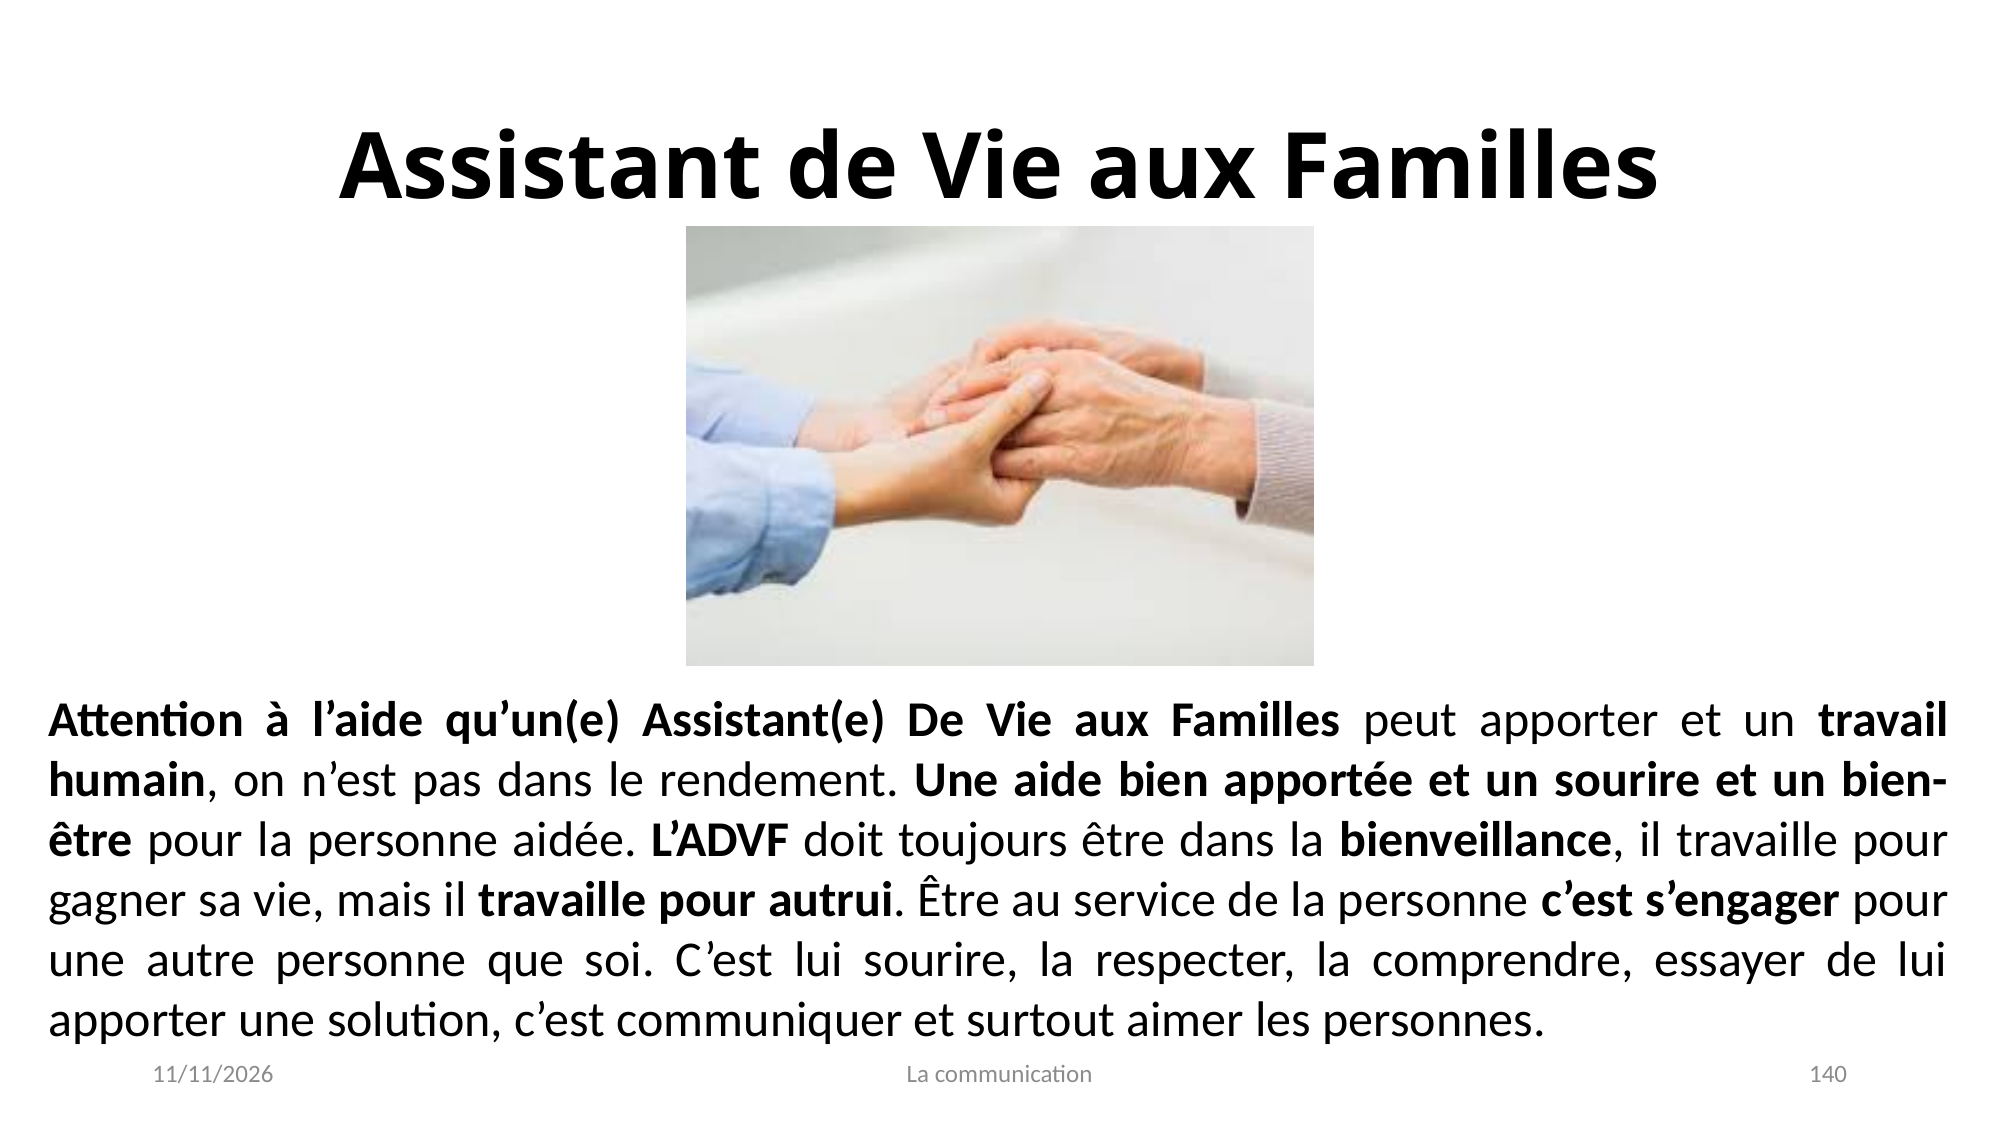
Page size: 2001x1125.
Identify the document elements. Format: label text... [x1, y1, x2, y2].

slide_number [137, 1054, 588, 1103]
picture [686, 226, 1314, 666]
footer La communication [662, 1054, 1338, 1103]
slide_number 140 [1412, 1054, 1863, 1103]
title Assistant de Vie aux Familles [137, 59, 1863, 278]
text_box Attention à l’aide qu’un(e) Assistant(e) De Vie aux Familles peut apporter et un travail humain, on n’est pas dans le rendement. Une aide bien apportée et un sourire et un bien-être pour la personne aidée. L’ADVF doit toujours être dans la bienveillance, il travaille pour gagner sa vie, mais il travaille pour autrui. Être au service de la personne c’est s’engager pour une autre personne que soi. C’est lui sourire, la respecter, la comprendre, essayer de lui apporter une solution, c’est communiquer et surtout aimer les personnes. [33, 679, 1964, 1054]
